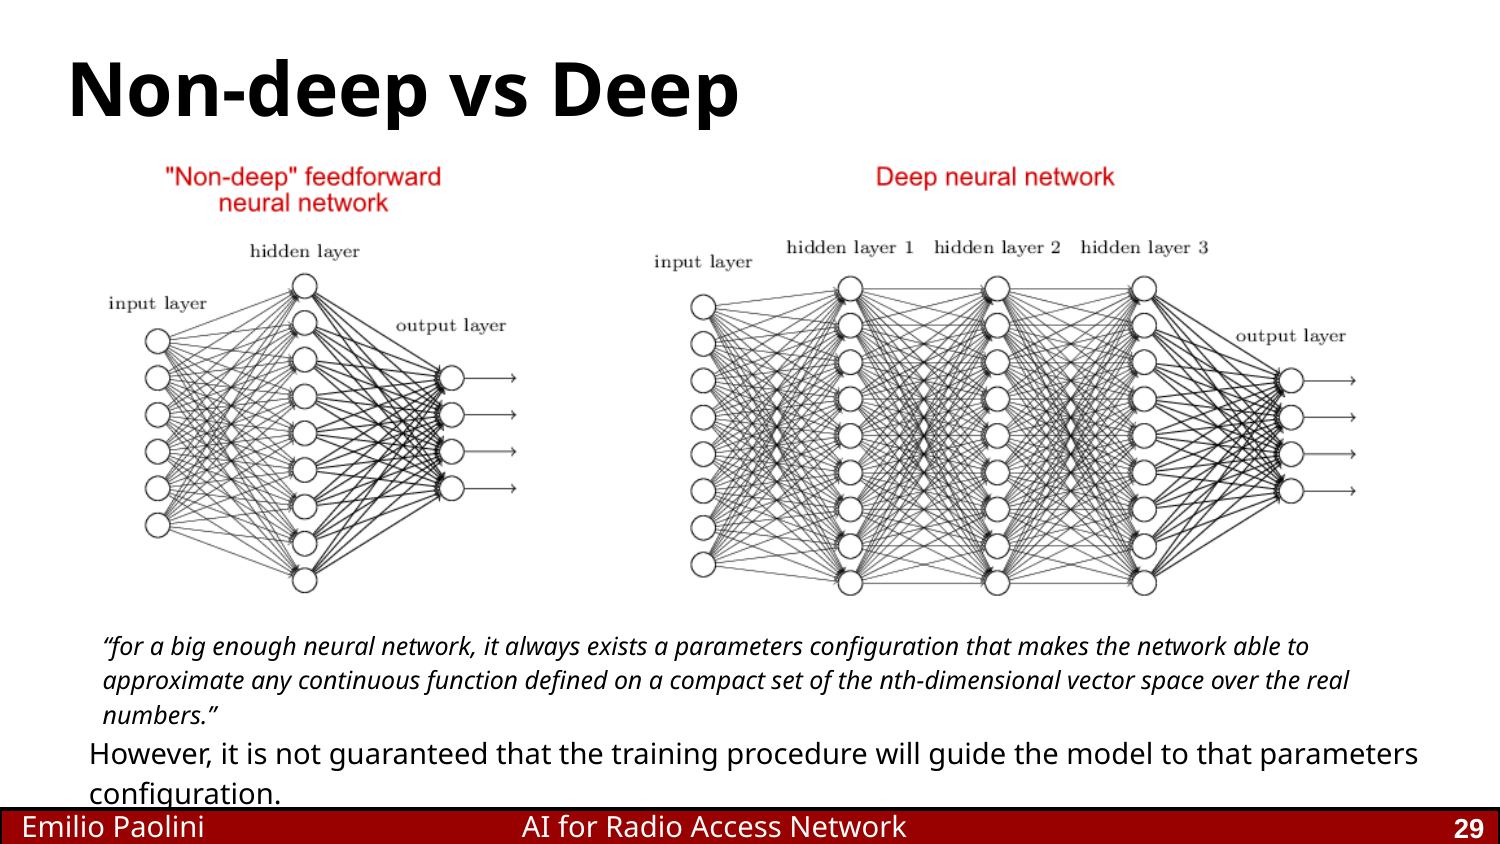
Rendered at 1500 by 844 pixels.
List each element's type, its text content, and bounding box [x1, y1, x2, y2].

text_box However, it is not guaranteed that the training procedure will guide the model to that parameters configuration. [73, 714, 1480, 826]
slide_number 29 [1437, 808, 1500, 844]
title Non-deep vs Deep [51, 10, 1449, 149]
picture [102, 130, 1398, 627]
text_box “for a big enough neural network, it always exists a parameters configuration that makes the network able to approximate any continuous function defined on a compact set of the nth-dimensional vector space over the real numbers.” [20, 610, 1479, 745]
